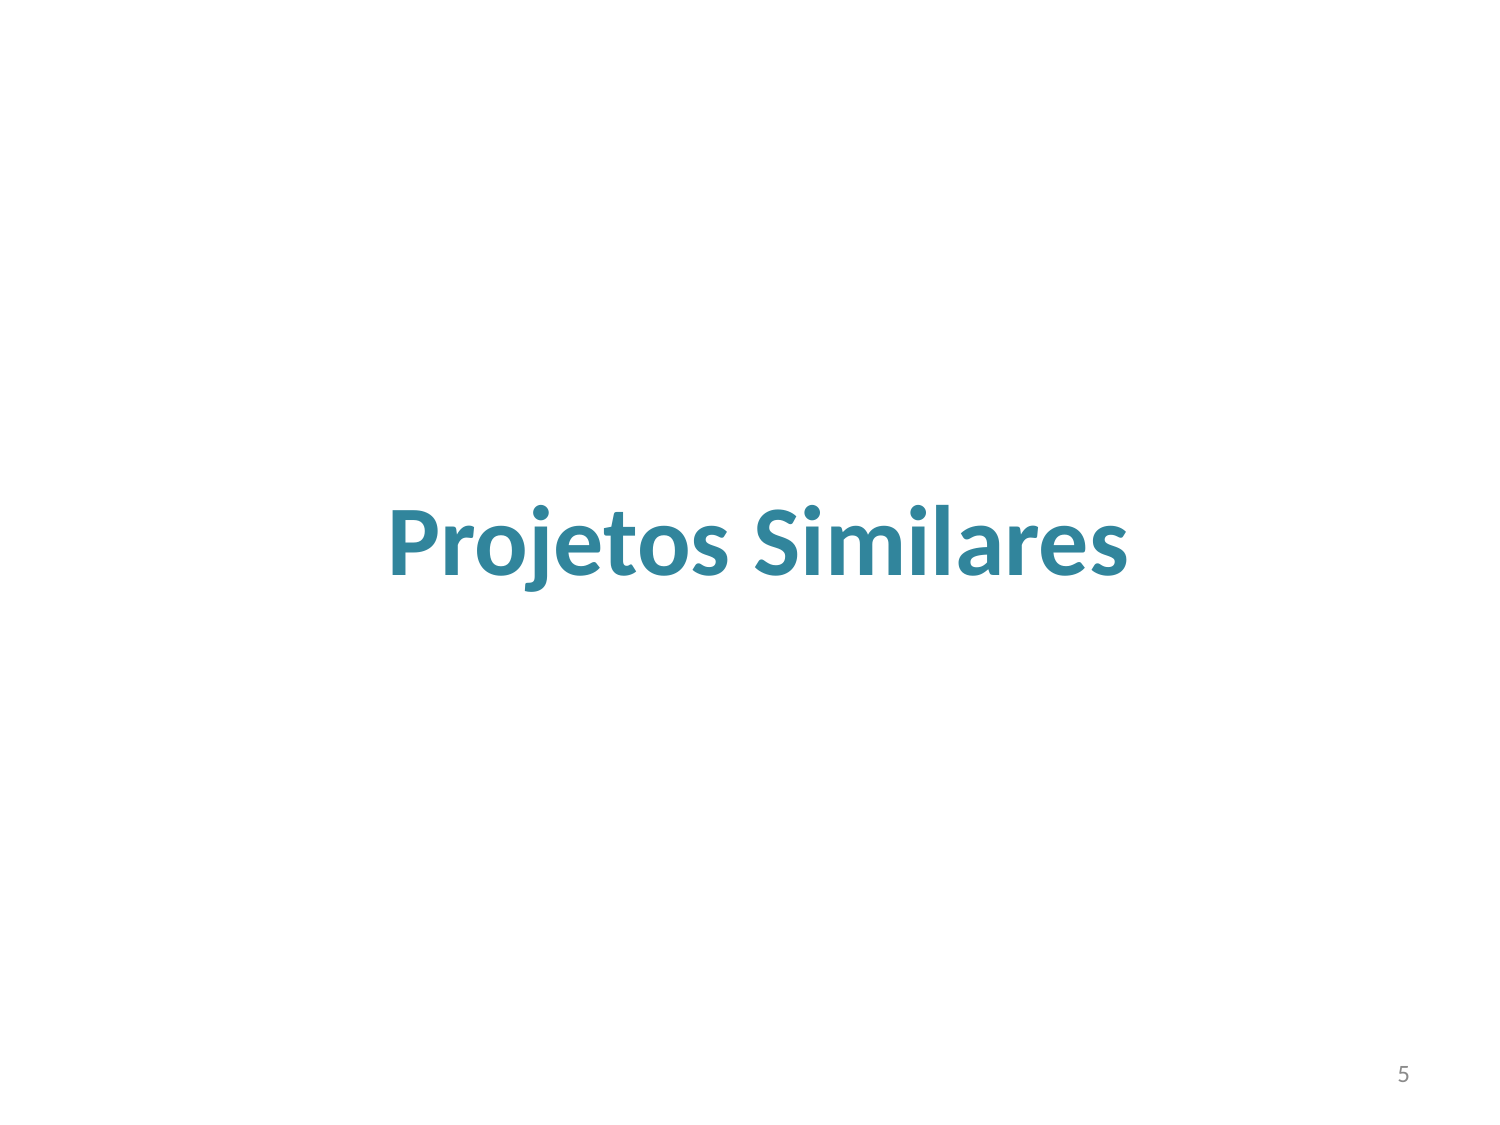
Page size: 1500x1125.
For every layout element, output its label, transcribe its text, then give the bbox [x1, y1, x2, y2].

text_box Projetos Similares [372, 468, 1145, 603]
slide_number 5 [1074, 1042, 1425, 1103]
